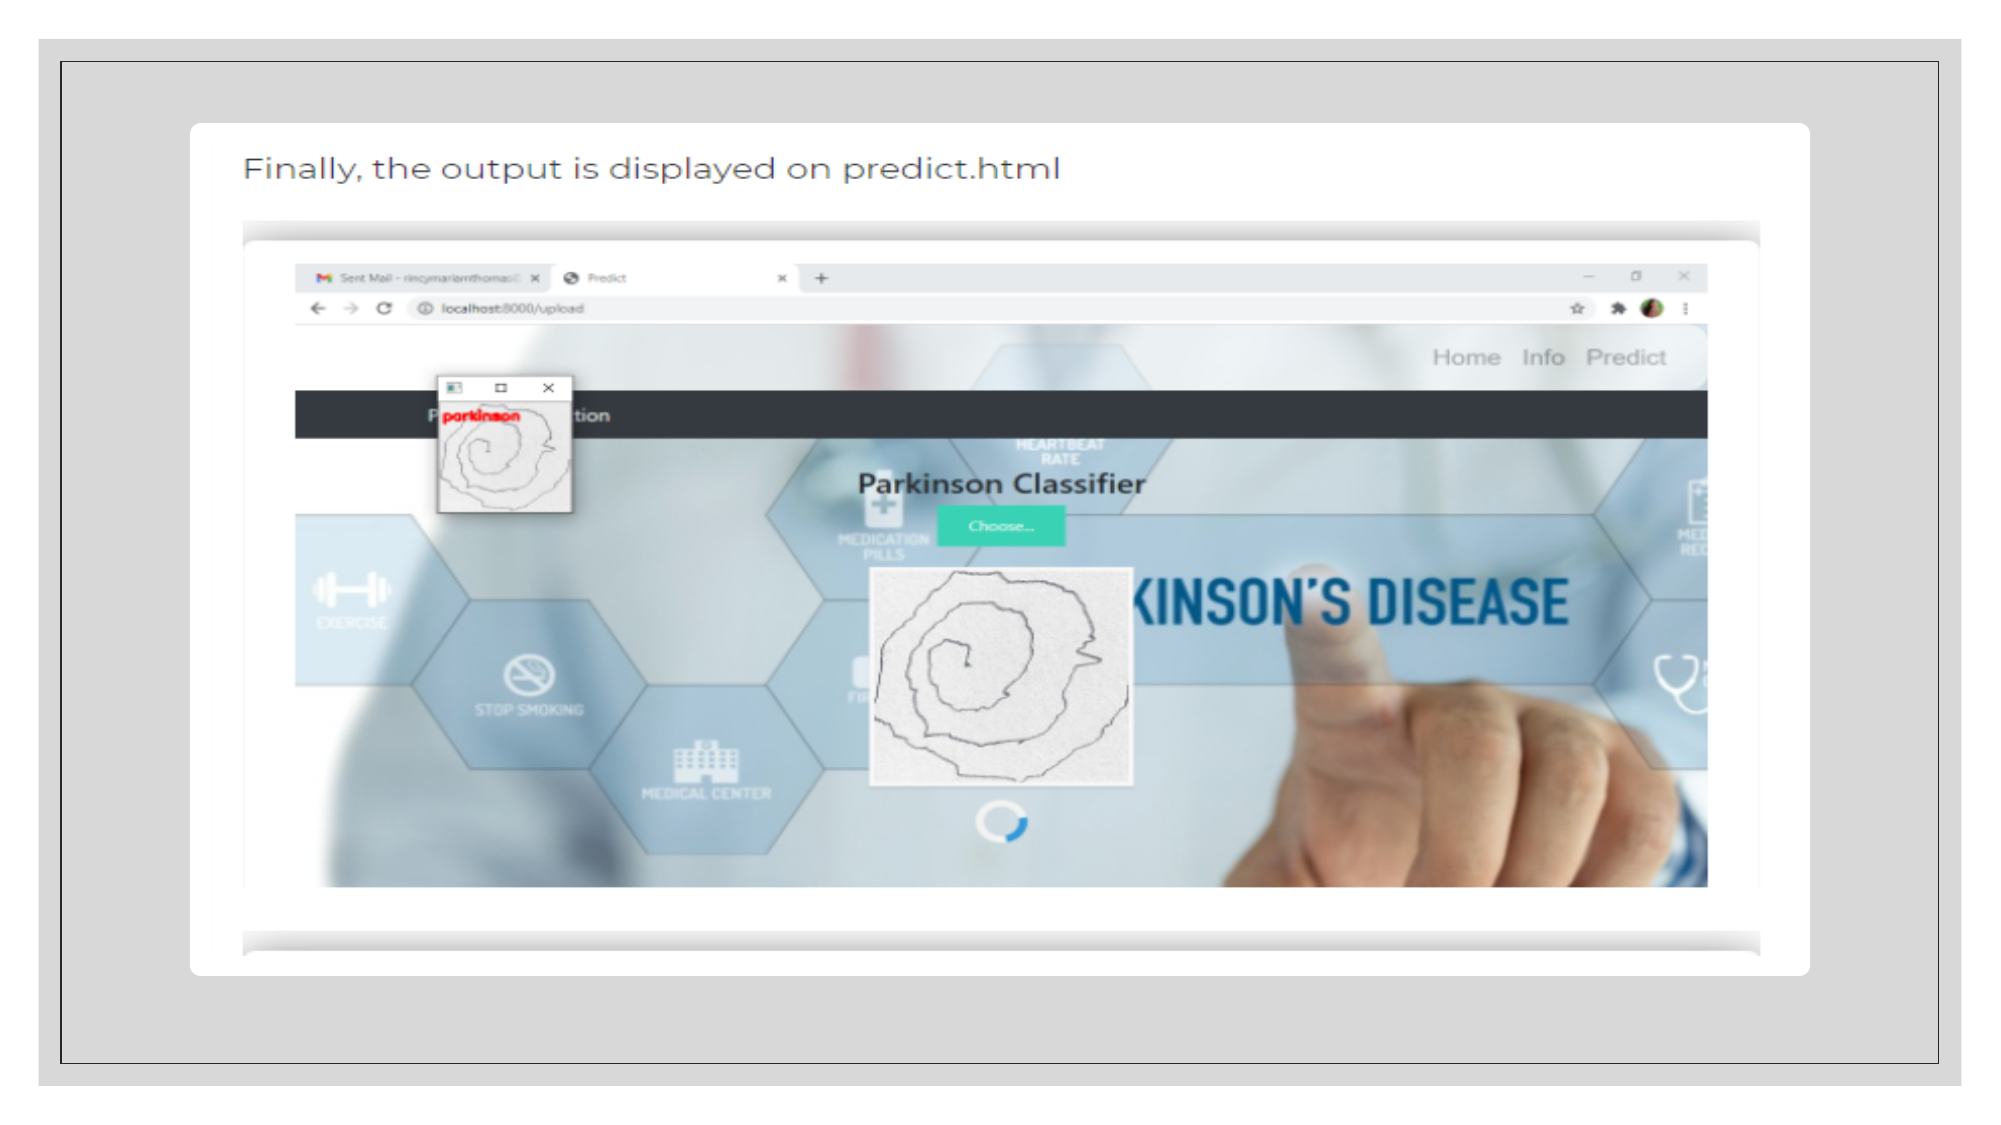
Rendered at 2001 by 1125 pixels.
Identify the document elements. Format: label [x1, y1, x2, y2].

picture [211, 144, 1789, 956]
